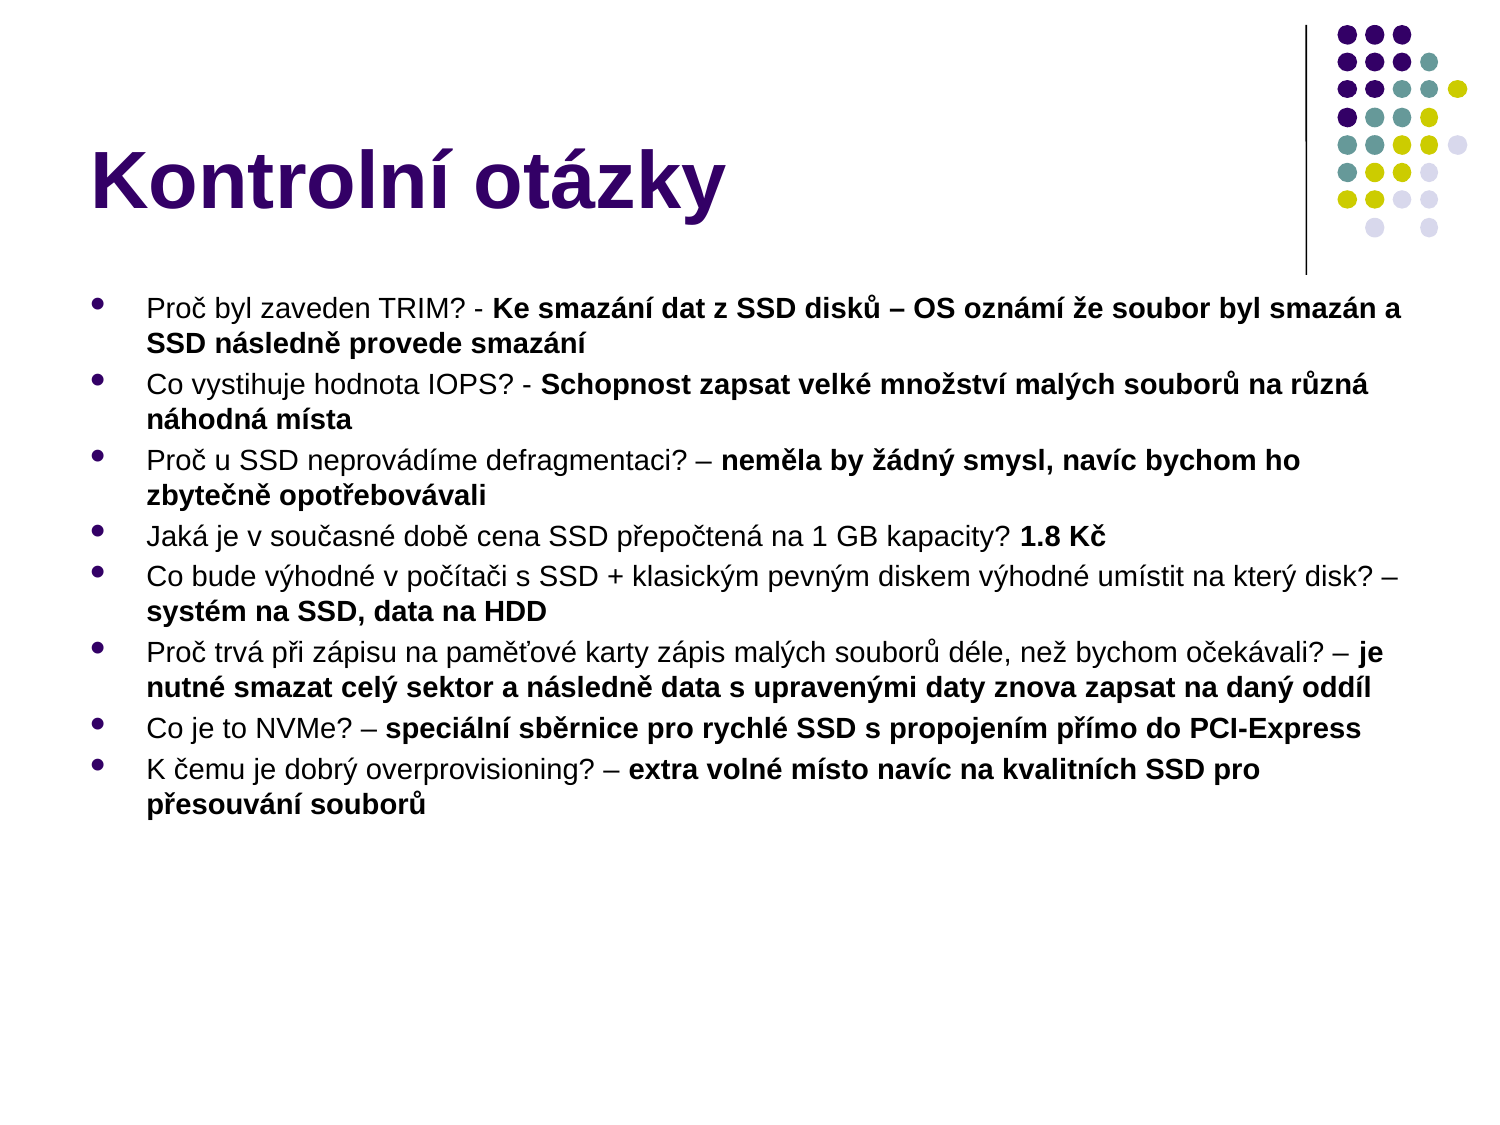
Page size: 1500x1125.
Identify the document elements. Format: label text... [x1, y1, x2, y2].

list Proč byl zaveden TRIM? - Ke smazání dat z SSD disků – OS oznámí že soubor byl smazán a SSD následně provede smazání Co vystihuje hodnota IOPS? - Schopnost zapsat velké množství malých souborů na různá náhodná místa Proč u SSD neprovádíme defragmentaci? – neměla by žádný smysl, navíc bychom ho zbytečně opotřebovávali Jaká je v současné době cena SSD přepočtená na 1 GB kapacity? 1.8 Kč Co bude výhodné v počítači s SSD + klasickým pevným diskem výhodné umístit na který disk? – systém na SSD, data na HDD Proč trvá při zápisu na paměťové karty zápis malých souborů déle, než bychom očekávali? – je nutné smazat celý sektor a následně data s upravenými daty znova zapsat na daný oddíl Co je to NVMe? – speciální sběrnice pro rychlé SSD s propojením přímo do PCI-Express K čemu je dobrý overprovisioning? – extra volné místo navíc na kvalitních SSD pro přesouvání souborů [75, 282, 1425, 1006]
title Kontrolní otázky [75, 20, 1313, 233]
